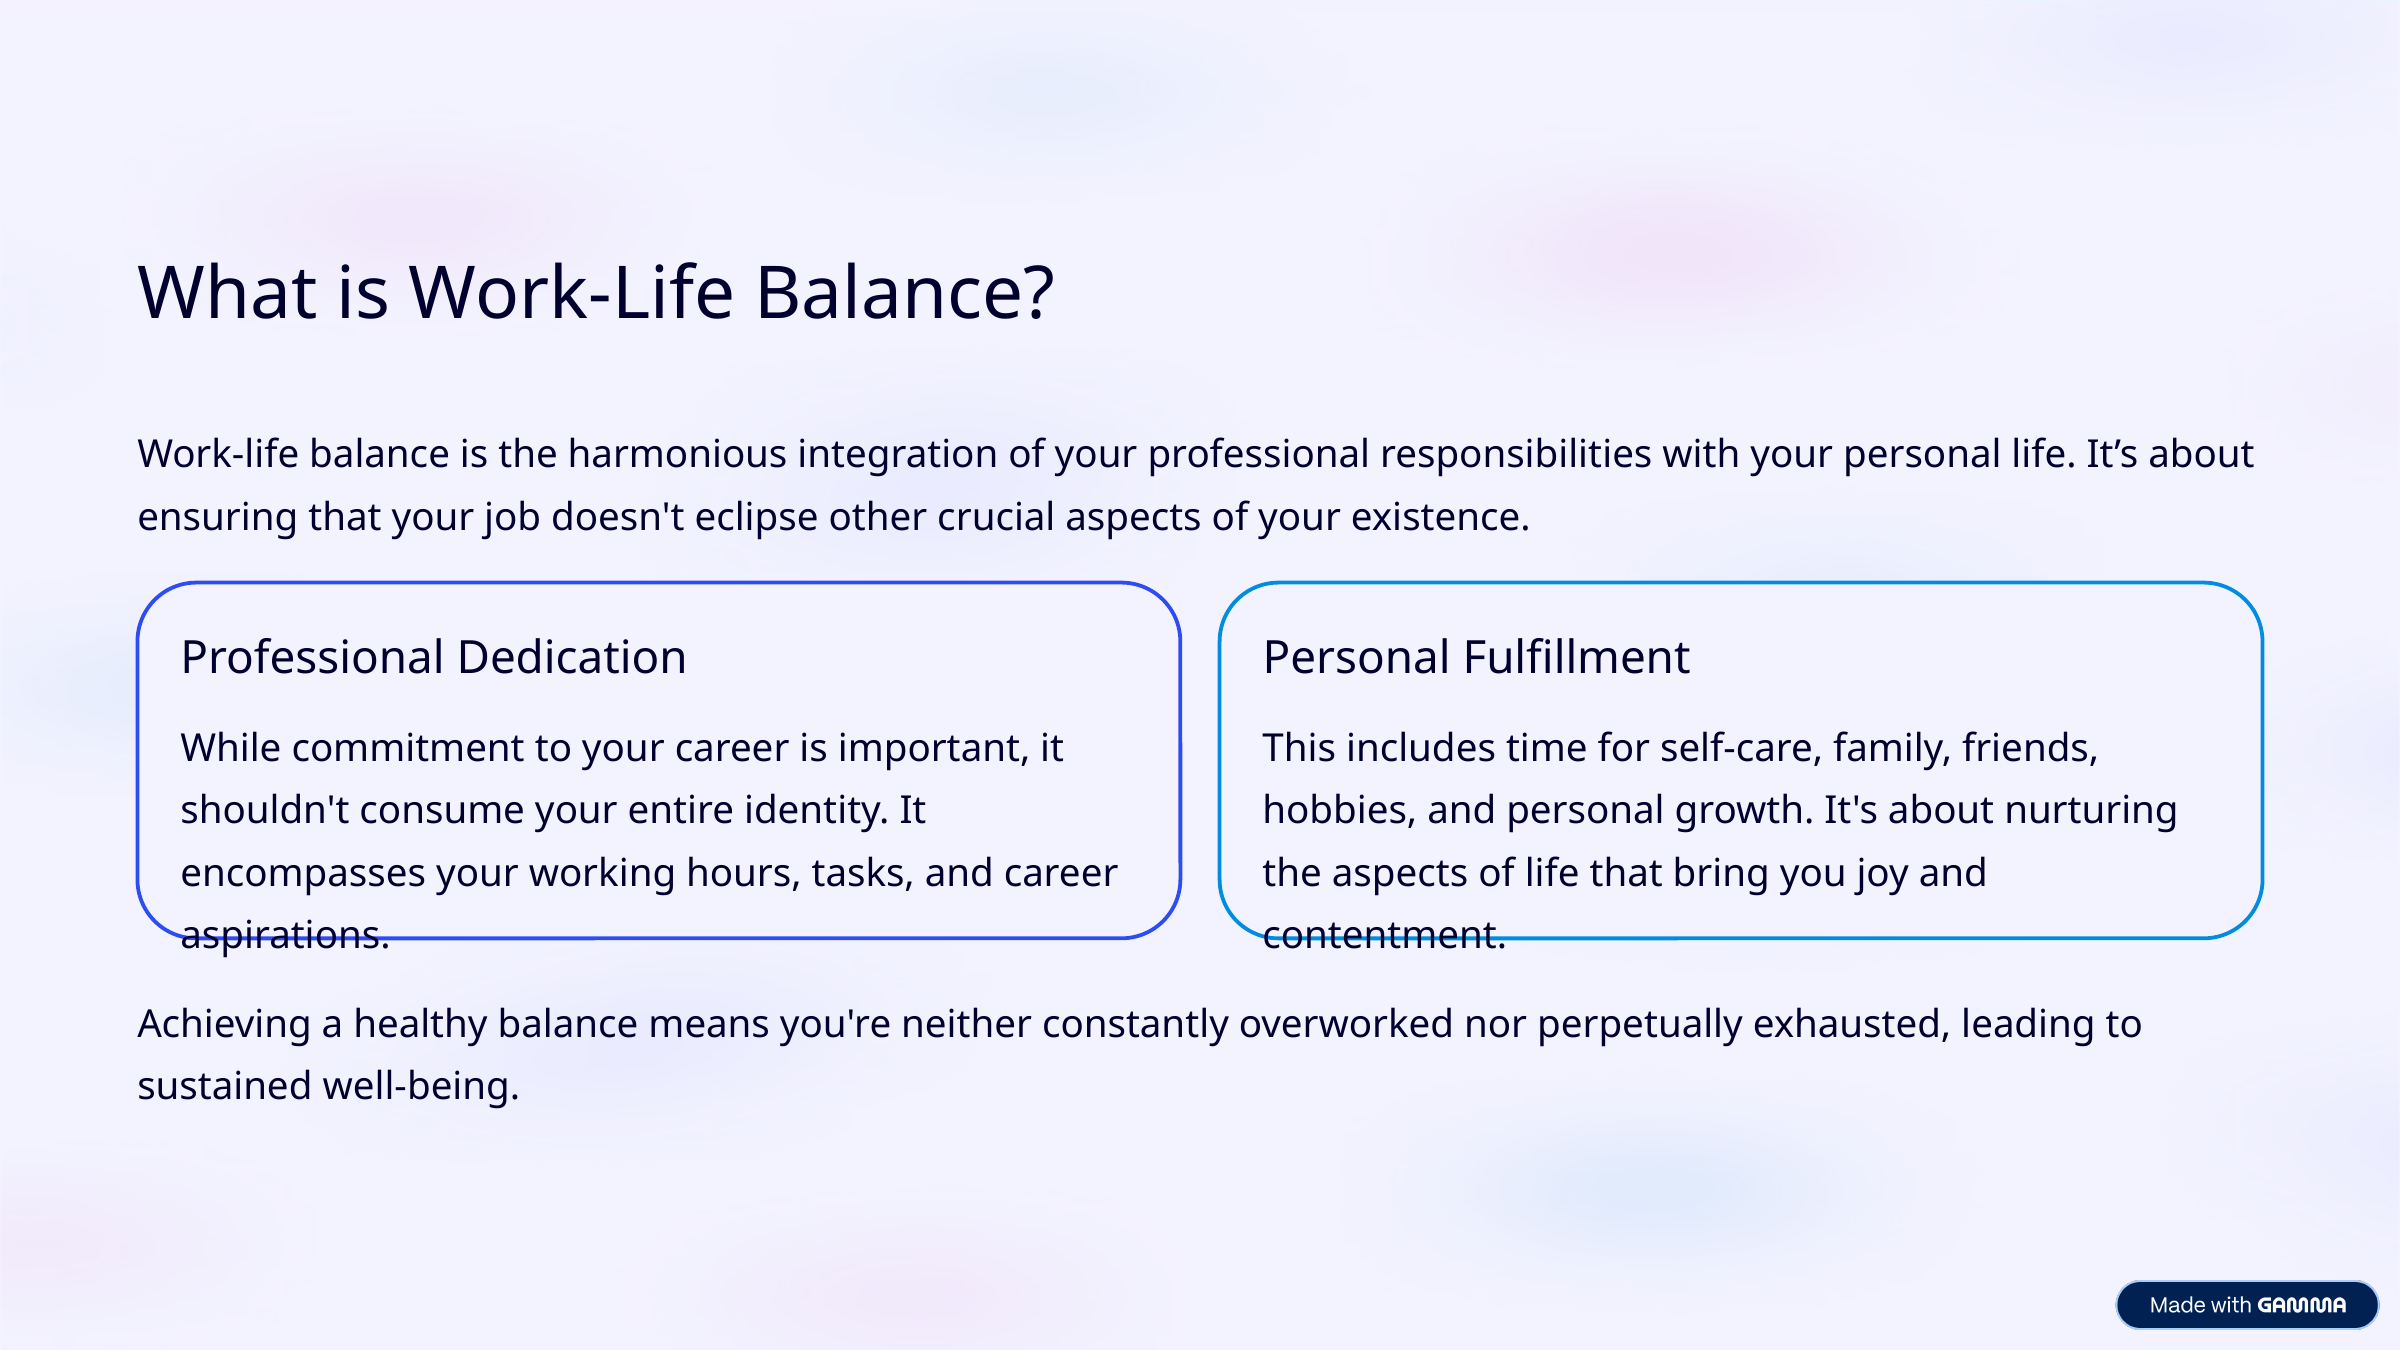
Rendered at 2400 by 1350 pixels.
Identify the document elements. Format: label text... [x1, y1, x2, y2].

picture [2106, 1271, 2389, 1339]
text_box Work-life balance is the harmonious integration of your professional responsibilities with your personal life. It’s about ensuring that your job doesn't eclipse other crucial aspects of your existence. [137, 412, 2263, 539]
text_box While commitment to your career is important, it shouldn't consume your entire identity. It encompasses your working hours, tasks, and career aspirations. [180, 706, 1138, 896]
text_box Professional Dedication [180, 625, 678, 684]
text_box Personal Fulfillment [1262, 625, 1725, 684]
text_box What is Work-Life Balance? [137, 241, 1082, 335]
text_box [1219, 582, 2263, 939]
text_box Achieving a healthy balance means you're neither constantly overworked nor perpetually exhausted, leading to sustained well-being. [137, 982, 2263, 1109]
text_box [137, 582, 1181, 939]
text_box This includes time for self-care, family, friends, hobbies, and personal growth. It's about nurturing the aspects of life that bring you joy and contentment. [1262, 706, 2220, 896]
